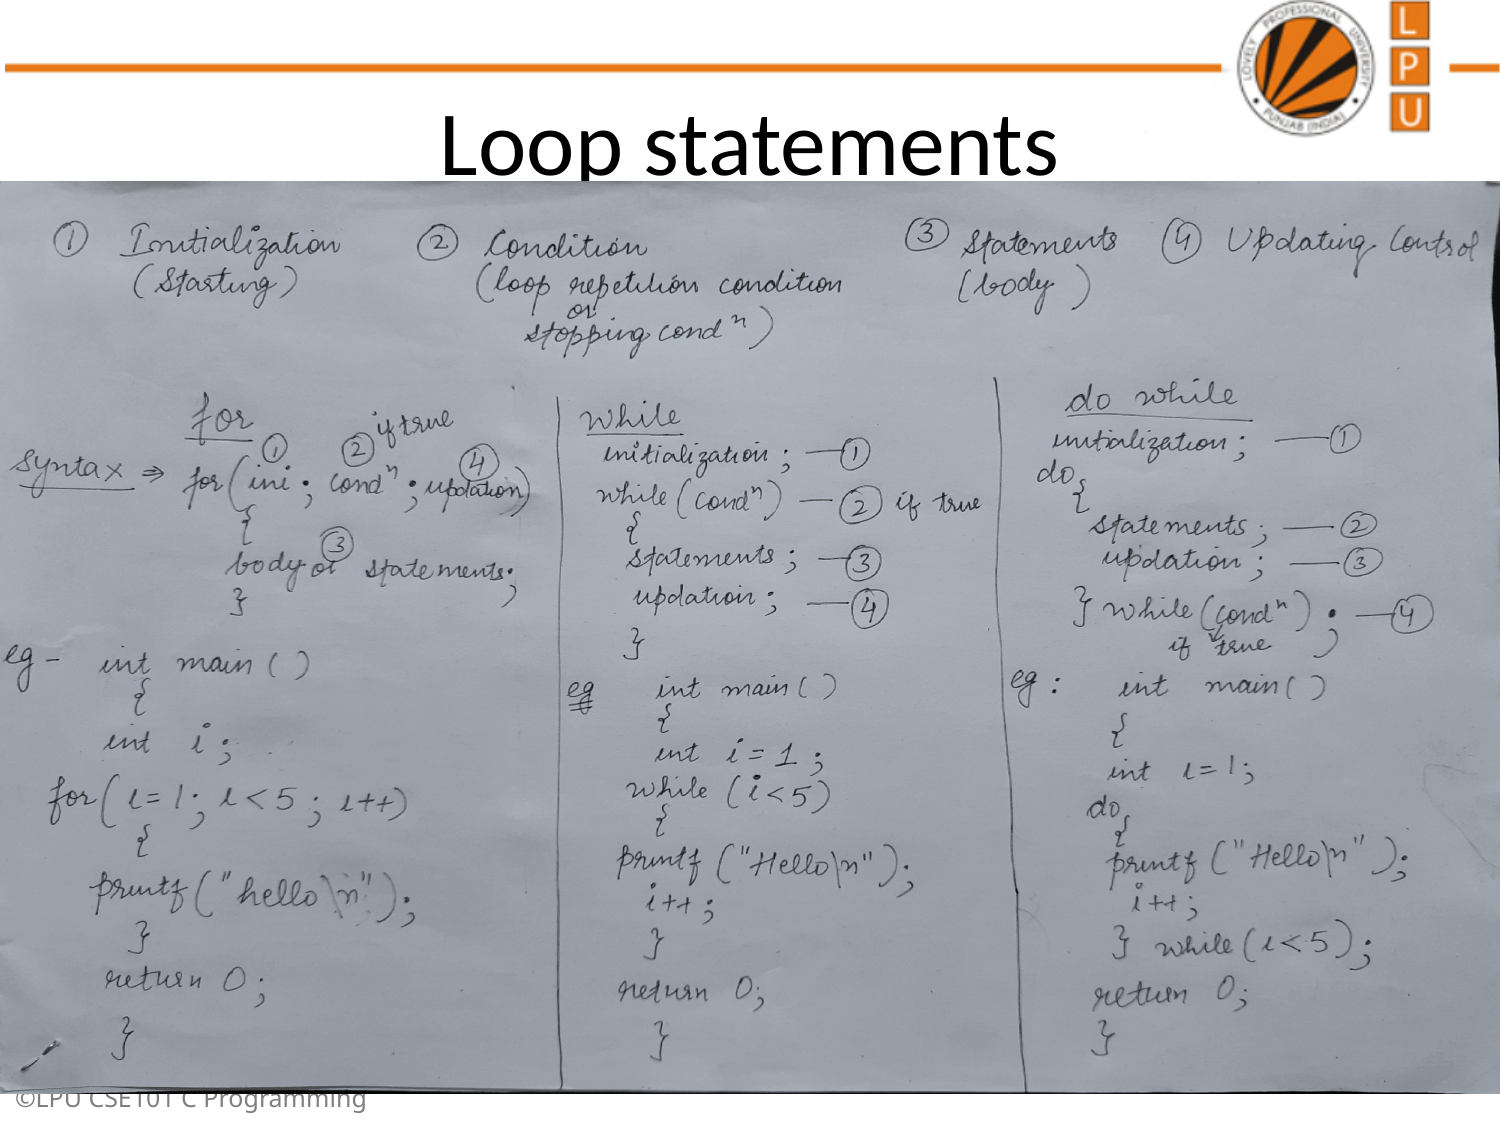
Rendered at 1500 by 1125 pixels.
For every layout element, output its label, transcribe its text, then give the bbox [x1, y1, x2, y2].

picture [0, 181, 1500, 1094]
title Loop statements [75, 45, 1425, 179]
picture [5, 0, 1500, 155]
